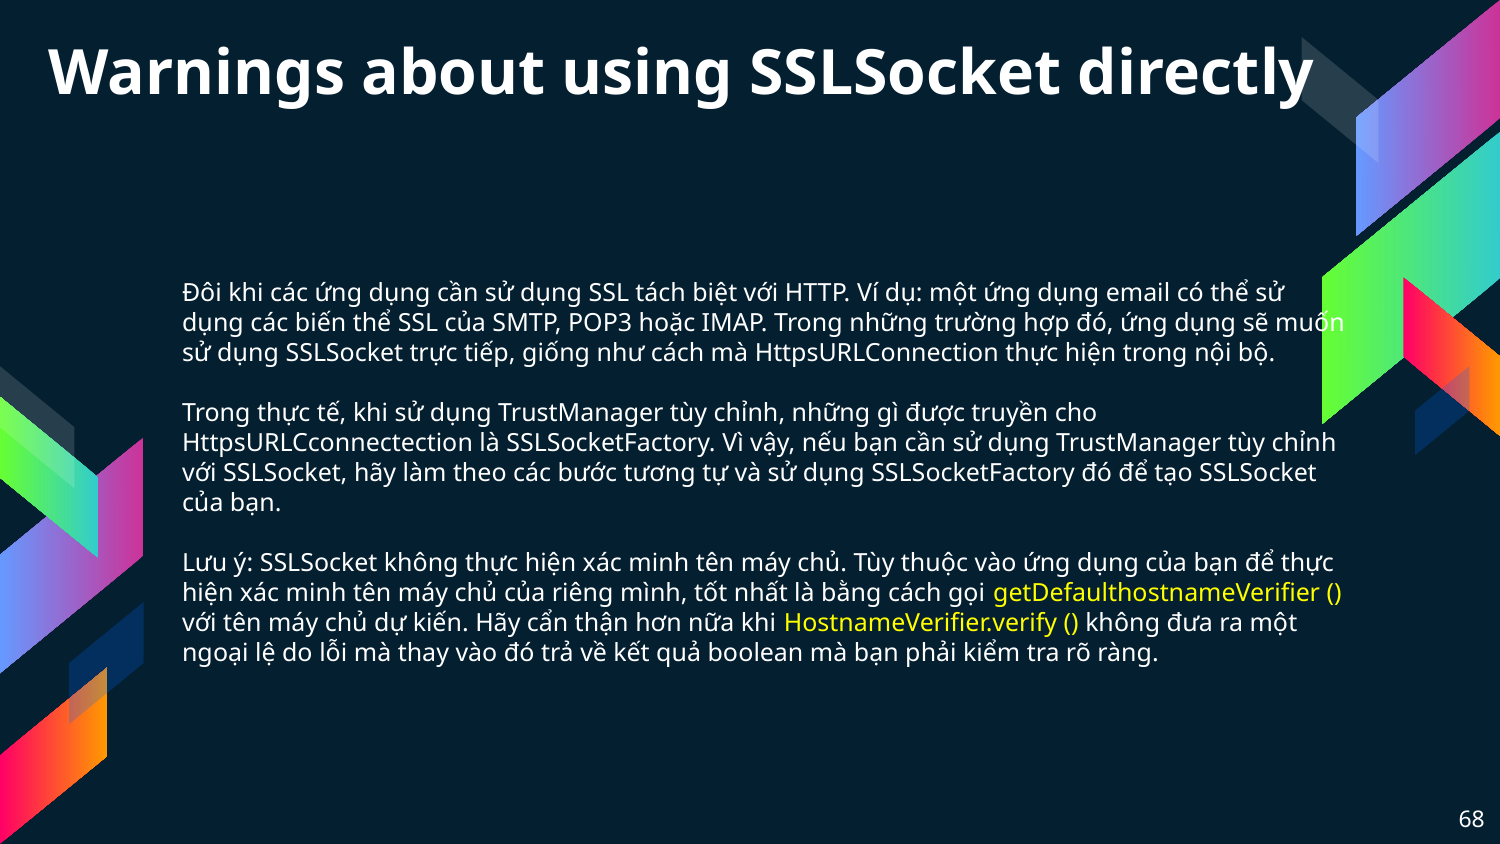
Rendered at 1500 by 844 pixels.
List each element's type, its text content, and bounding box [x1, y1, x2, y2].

text_box Đôi khi các ứng dụng cần sử dụng SSL tách biệt với HTTP. Ví dụ: một ứng dụng email có thể sử dụng các biến thể SSL của SMTP, POP3 hoặc IMAP. Trong những trường hợp đó, ứng dụng sẽ muốn sử dụng SSLSocket trực tiếp, giống như cách mà HttpsURLConnection thực hiện trong nội bộ. Trong thực tế, khi sử dụng TrustManager tùy chỉnh, những gì được truyền cho HttpsURLCconnectection là SSLSocketFactory. Vì vậy, nếu bạn cần sử dụng TrustManager tùy chỉnh với SSLSocket, hãy làm theo các bước tương tự và sử dụng SSLSocketFactory đó để tạo SSLSocket của bạn. Lưu ý: SSLSocket không thực hiện xác minh tên máy chủ. Tùy thuộc vào ứng dụng của bạn để thực hiện xác minh tên máy chủ của riêng mình, tốt nhất là bằng cách gọi getDefaulthostnameVerifier () với tên máy chủ dự kiến. Hãy cẩn thận hơn nữa khi HostnameVerifier.verify () không đưa ra một ngoại lệ do lỗi mà thay vào đó trả về kết quả boolean mà bạn phải kiểm tra rõ ràng. [167, 269, 1366, 704]
slide_number 68 [1403, 789, 1500, 844]
text_box Warnings about using SSLSocket directly [33, 17, 1500, 122]
